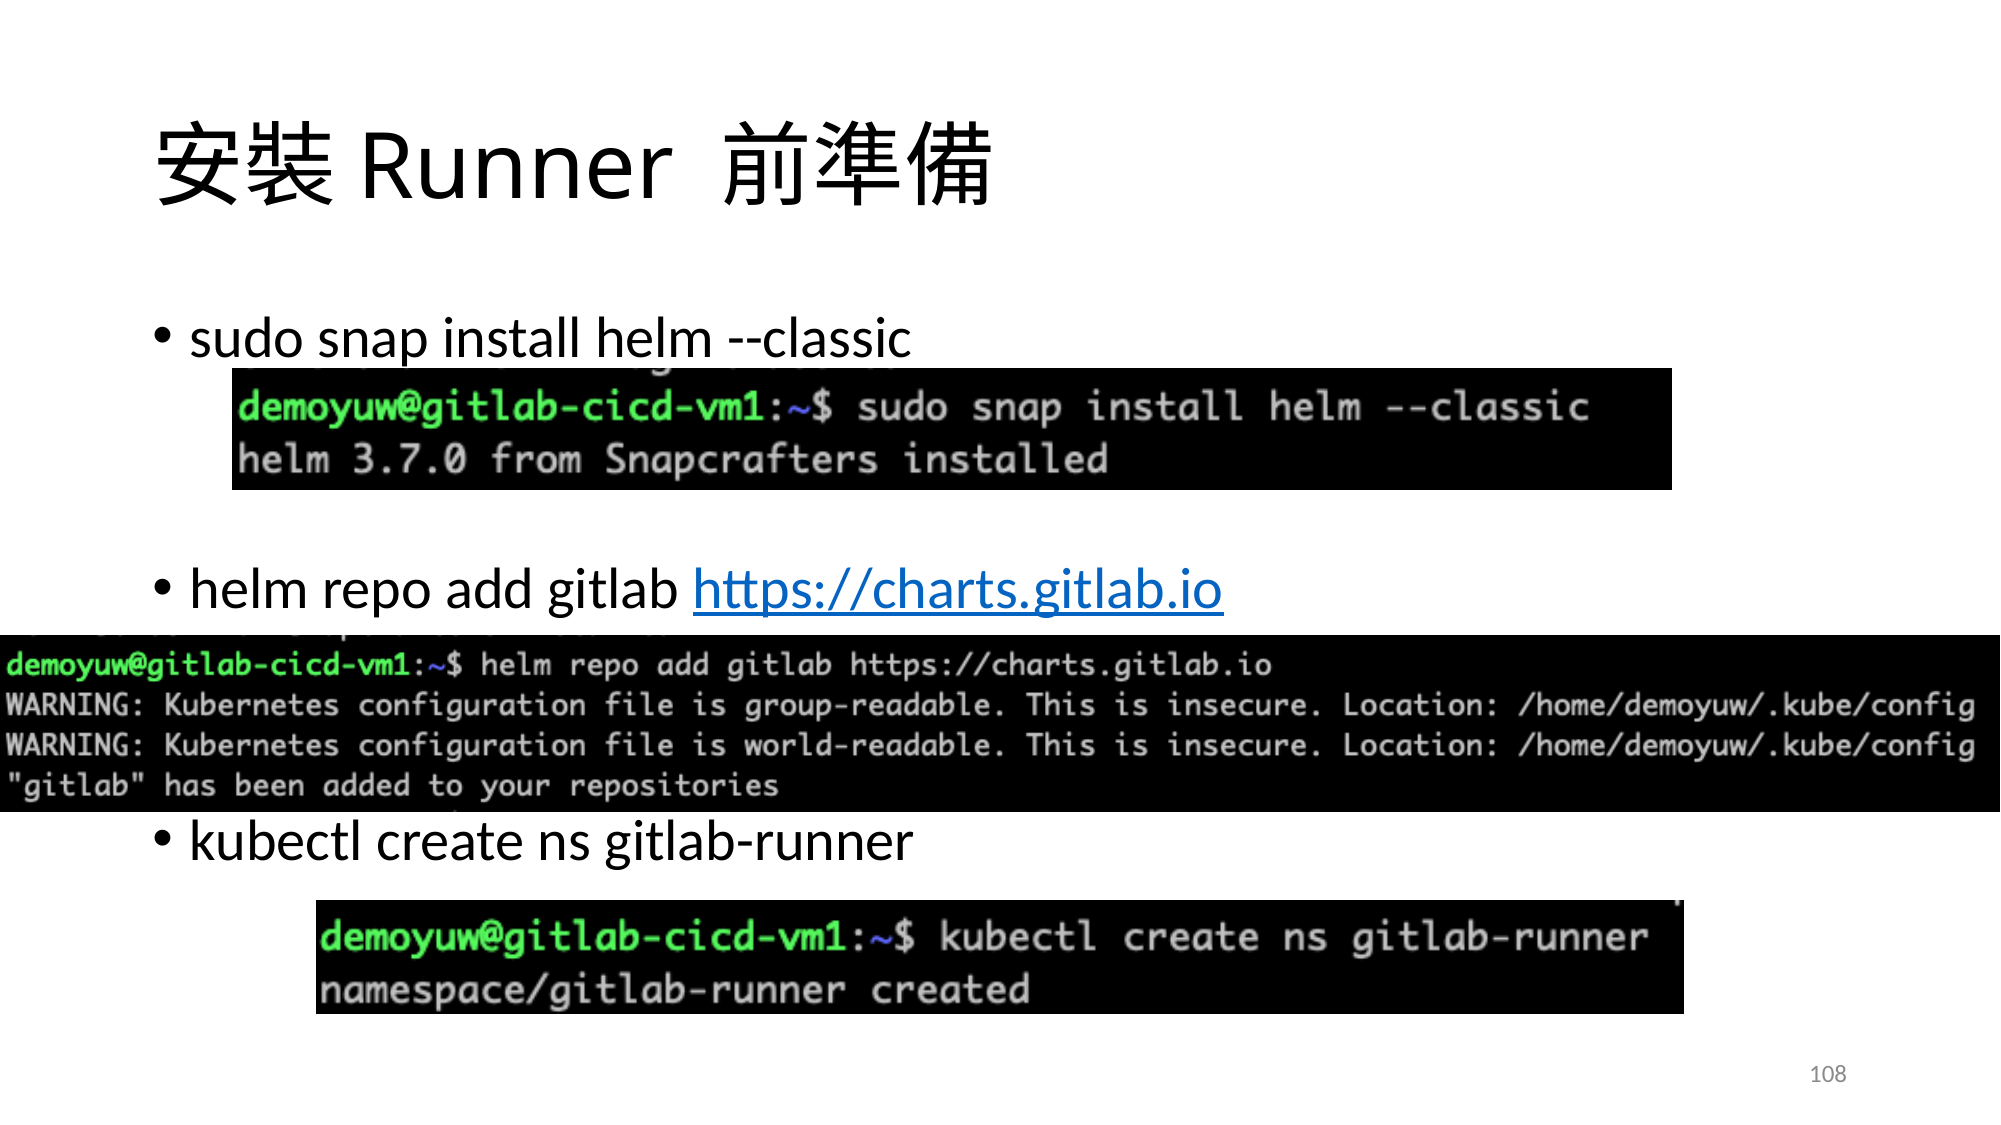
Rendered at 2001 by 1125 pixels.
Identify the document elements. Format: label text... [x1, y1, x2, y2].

list sudo snap install helm --classic helm repo add gitlab https://charts.gitlab.io kubectl create ns gitlab-runner [137, 299, 1863, 635]
picture [231, 368, 1672, 490]
picture [0, 635, 2000, 812]
picture [316, 900, 1684, 1014]
slide_number 108 [1412, 1042, 1863, 1103]
title 安裝Runner 前準備 [137, 59, 1863, 278]
list sudo snap install helm --classic helm repo add gitlab https://charts.gitlab.io kubectl create ns gitlab-runner [137, 812, 1863, 1014]
